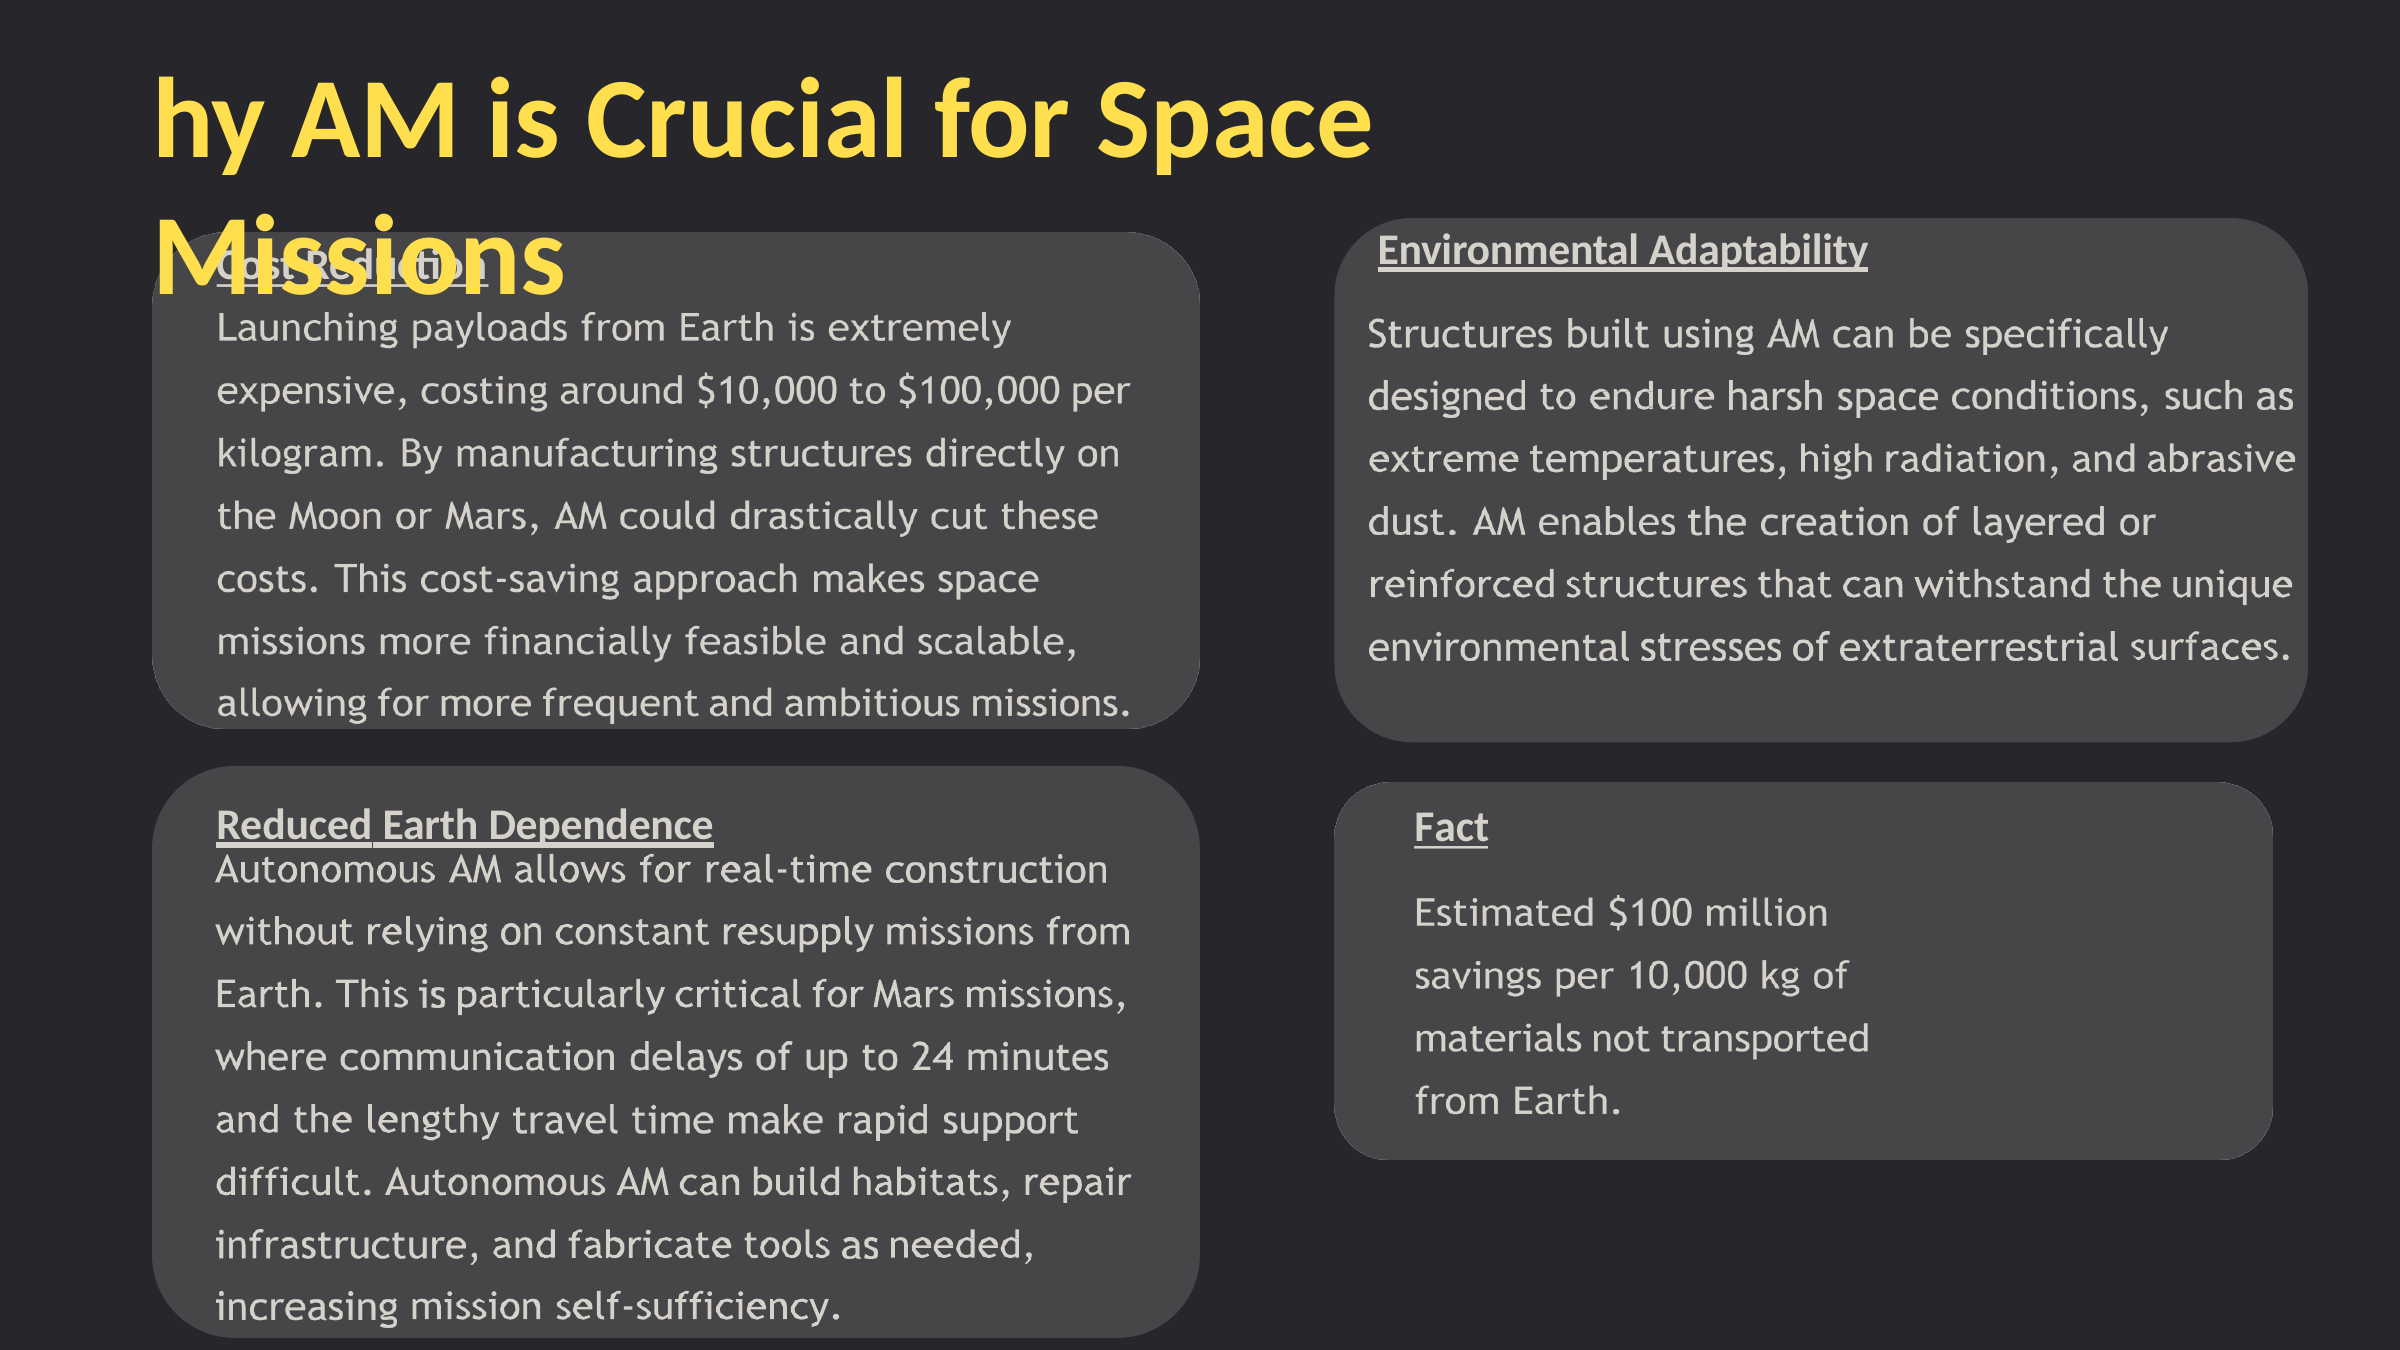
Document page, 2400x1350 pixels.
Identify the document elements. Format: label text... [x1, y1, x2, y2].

title hy AM is Crucial for Space Missions [150, 40, 1808, 319]
text_box Environmental Adaptability [1808, 218, 1876, 273]
text_box [1334, 218, 2309, 743]
text_box [152, 765, 1200, 1338]
picture [1334, 782, 2274, 1161]
picture [151, 232, 1201, 729]
text_box Reduced Earth Dependence [214, 793, 718, 848]
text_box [214, 853, 1132, 1328]
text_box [1369, 317, 2296, 661]
